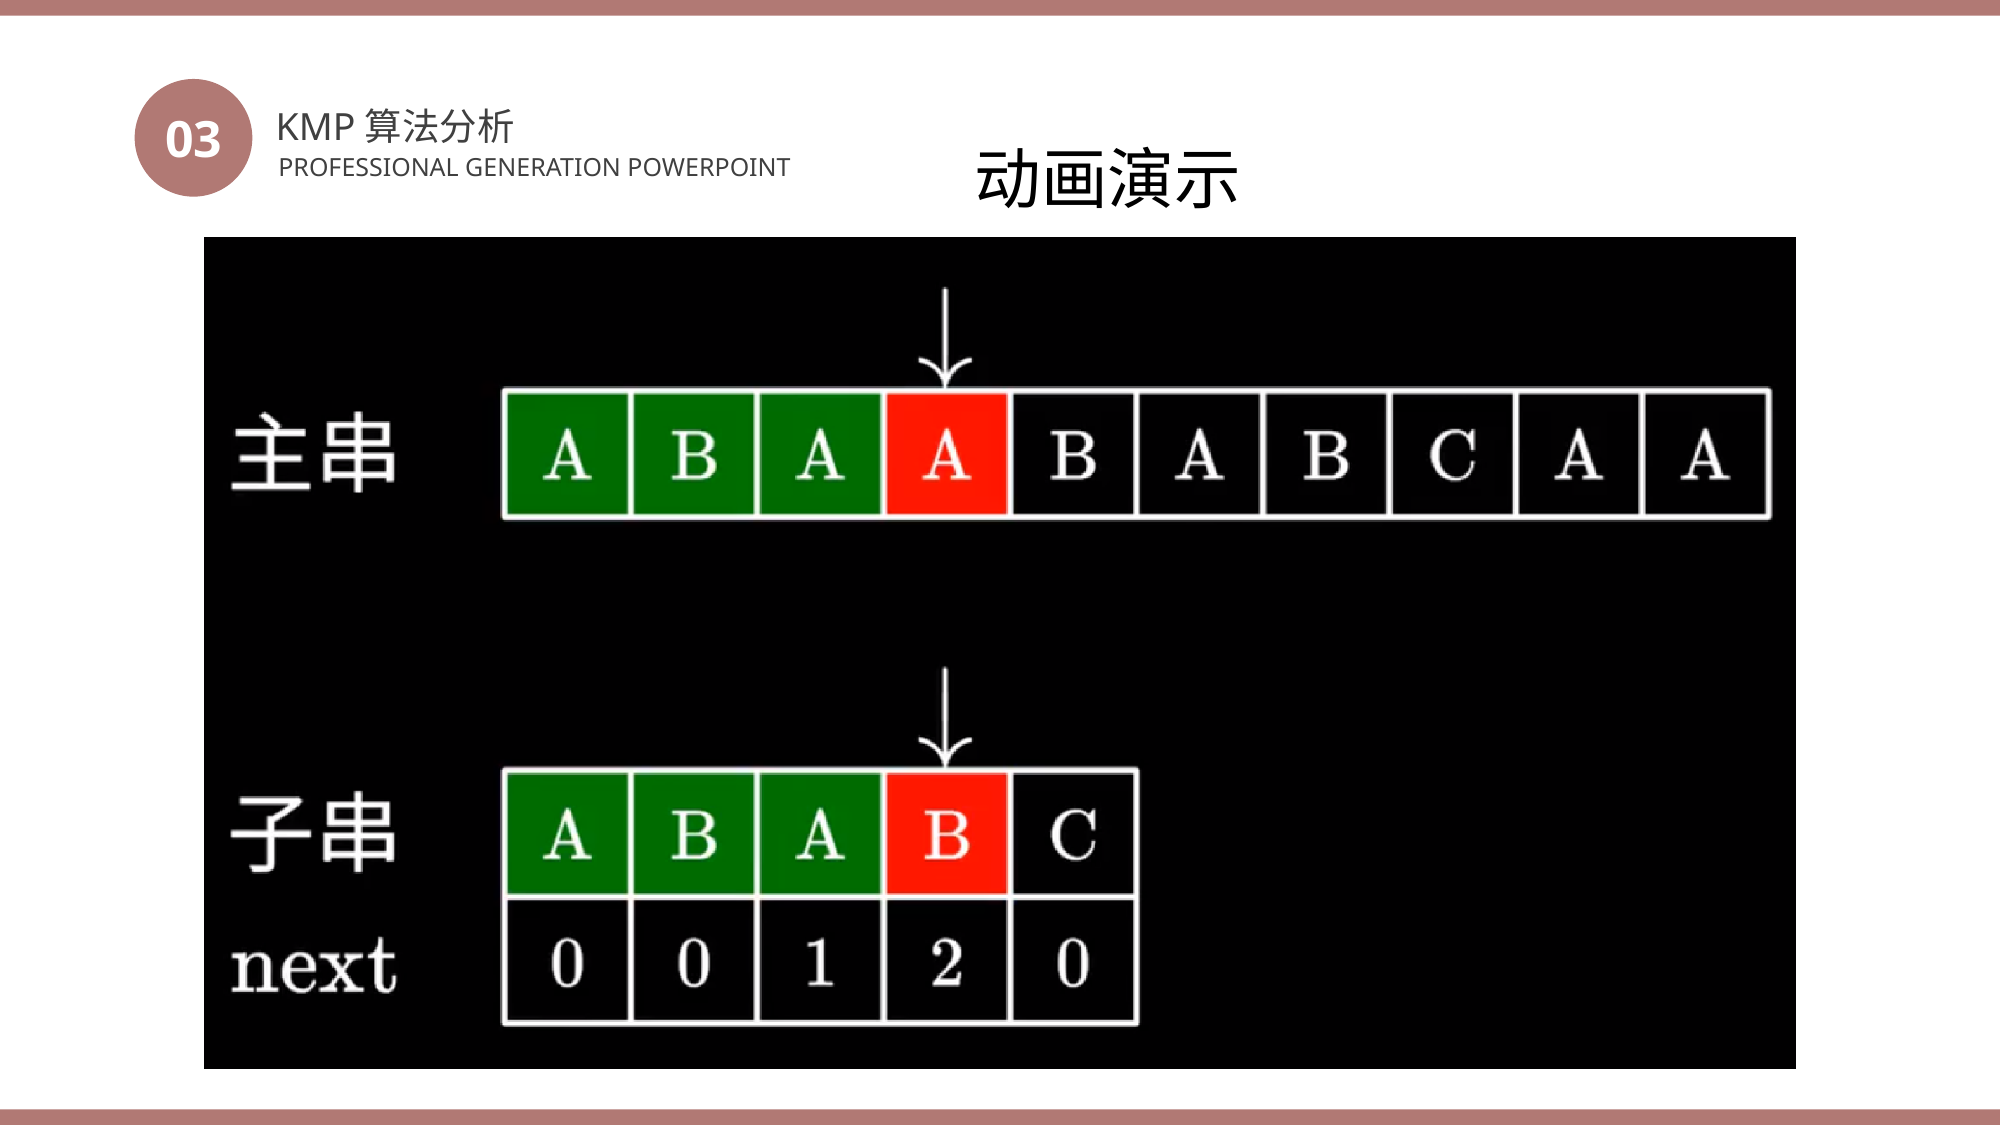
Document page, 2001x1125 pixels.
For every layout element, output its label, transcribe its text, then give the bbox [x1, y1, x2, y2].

text_box [133, 113, 139, 163]
text_box PROFESSIONAL GENERATION POWERPOINT [263, 144, 960, 190]
text_box 03 [139, 99, 248, 175]
text_box [0, 1108, 2000, 1125]
text_box [248, 113, 254, 163]
picture [203, 237, 1796, 1069]
text_box [146, 175, 241, 198]
text_box [147, 77, 240, 99]
text_box KMP算法分析 [260, 72, 530, 155]
text_box [0, 0, 2000, 17]
text_box 动画演示 [959, 129, 1405, 225]
